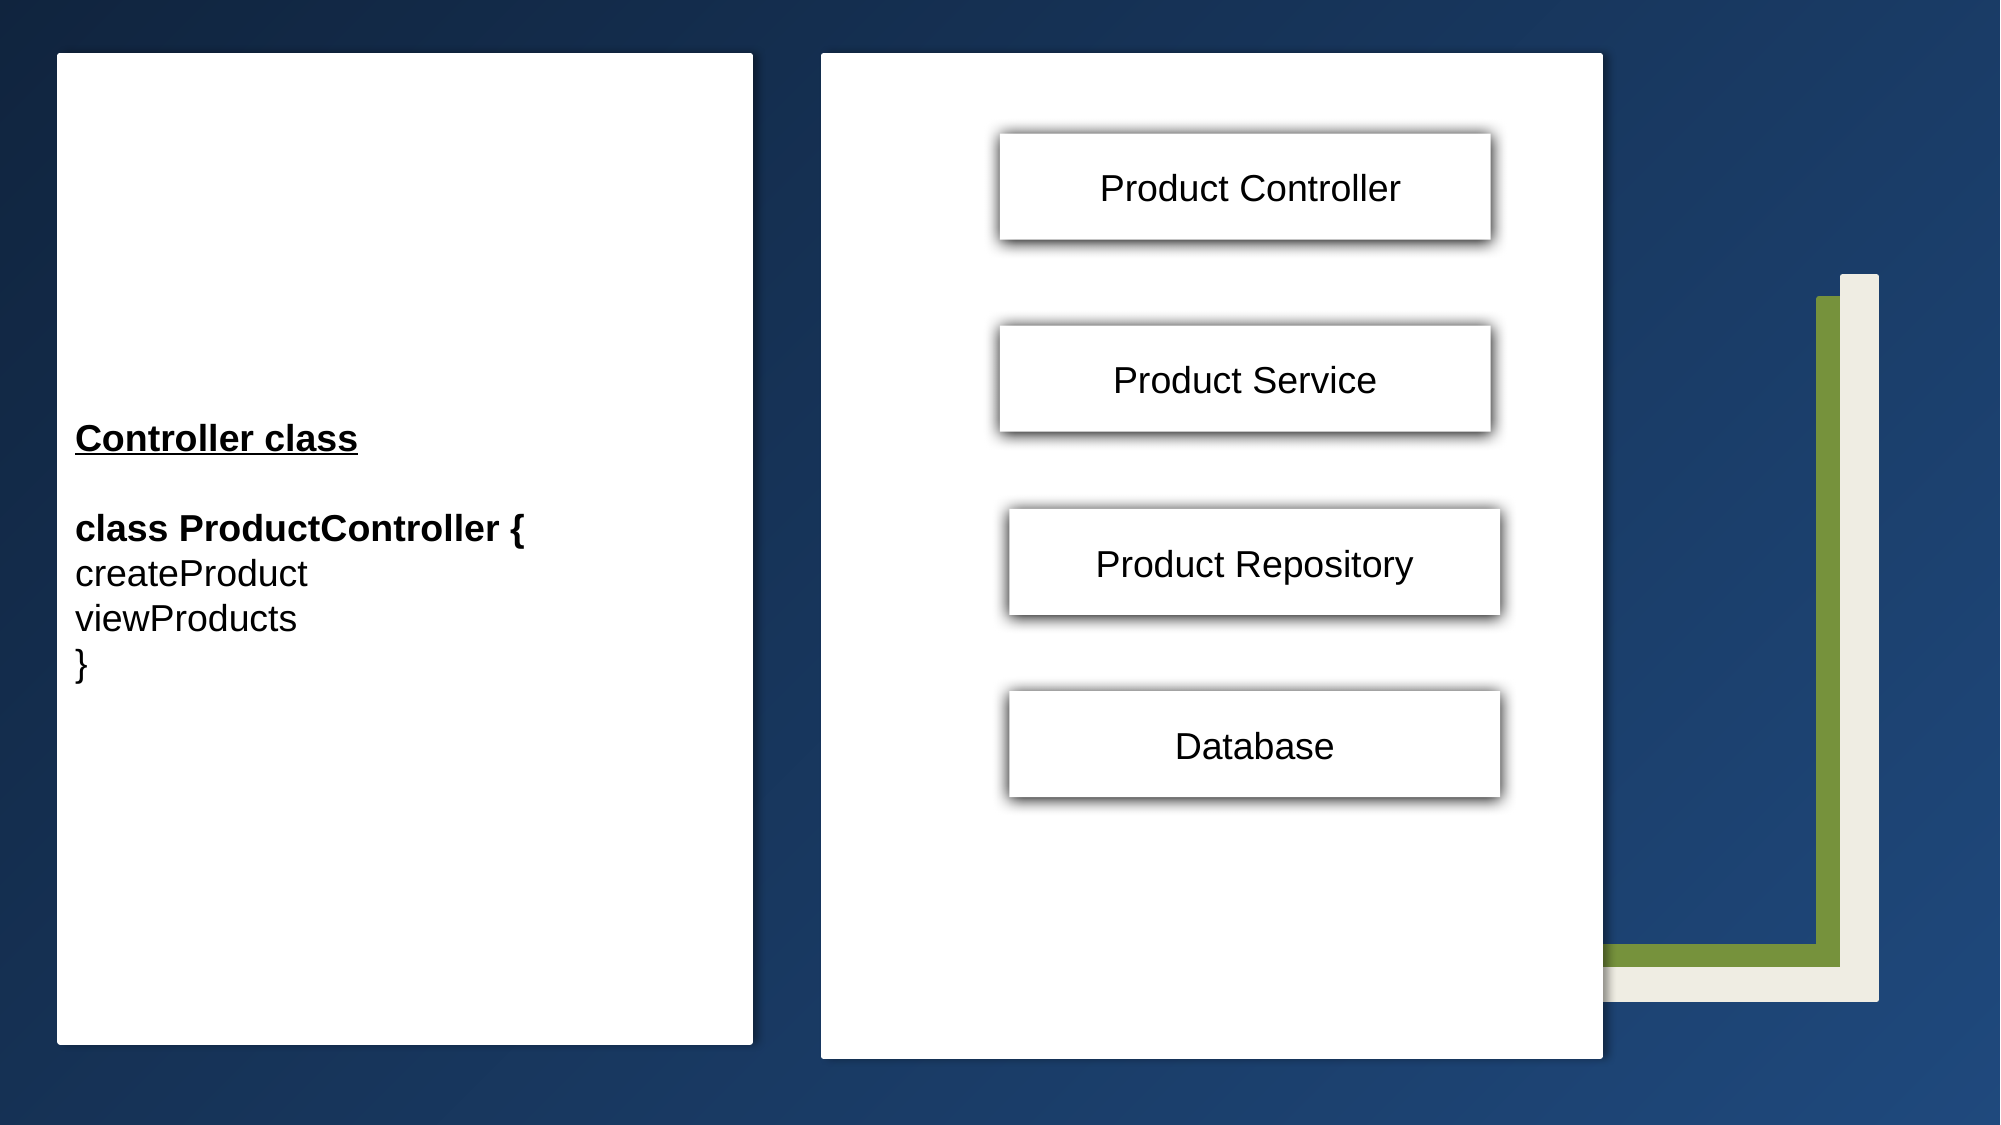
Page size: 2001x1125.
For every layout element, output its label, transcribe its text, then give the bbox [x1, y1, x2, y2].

text_box Product Repository [1007, 506, 1503, 618]
text_box Product Service [997, 323, 1493, 434]
text_box Database [1007, 688, 1503, 800]
text_box Controller class class ProductController { createProduct viewProducts } [57, 53, 753, 1045]
text_box Product Controller [997, 131, 1493, 243]
text_box [821, 53, 1603, 1059]
